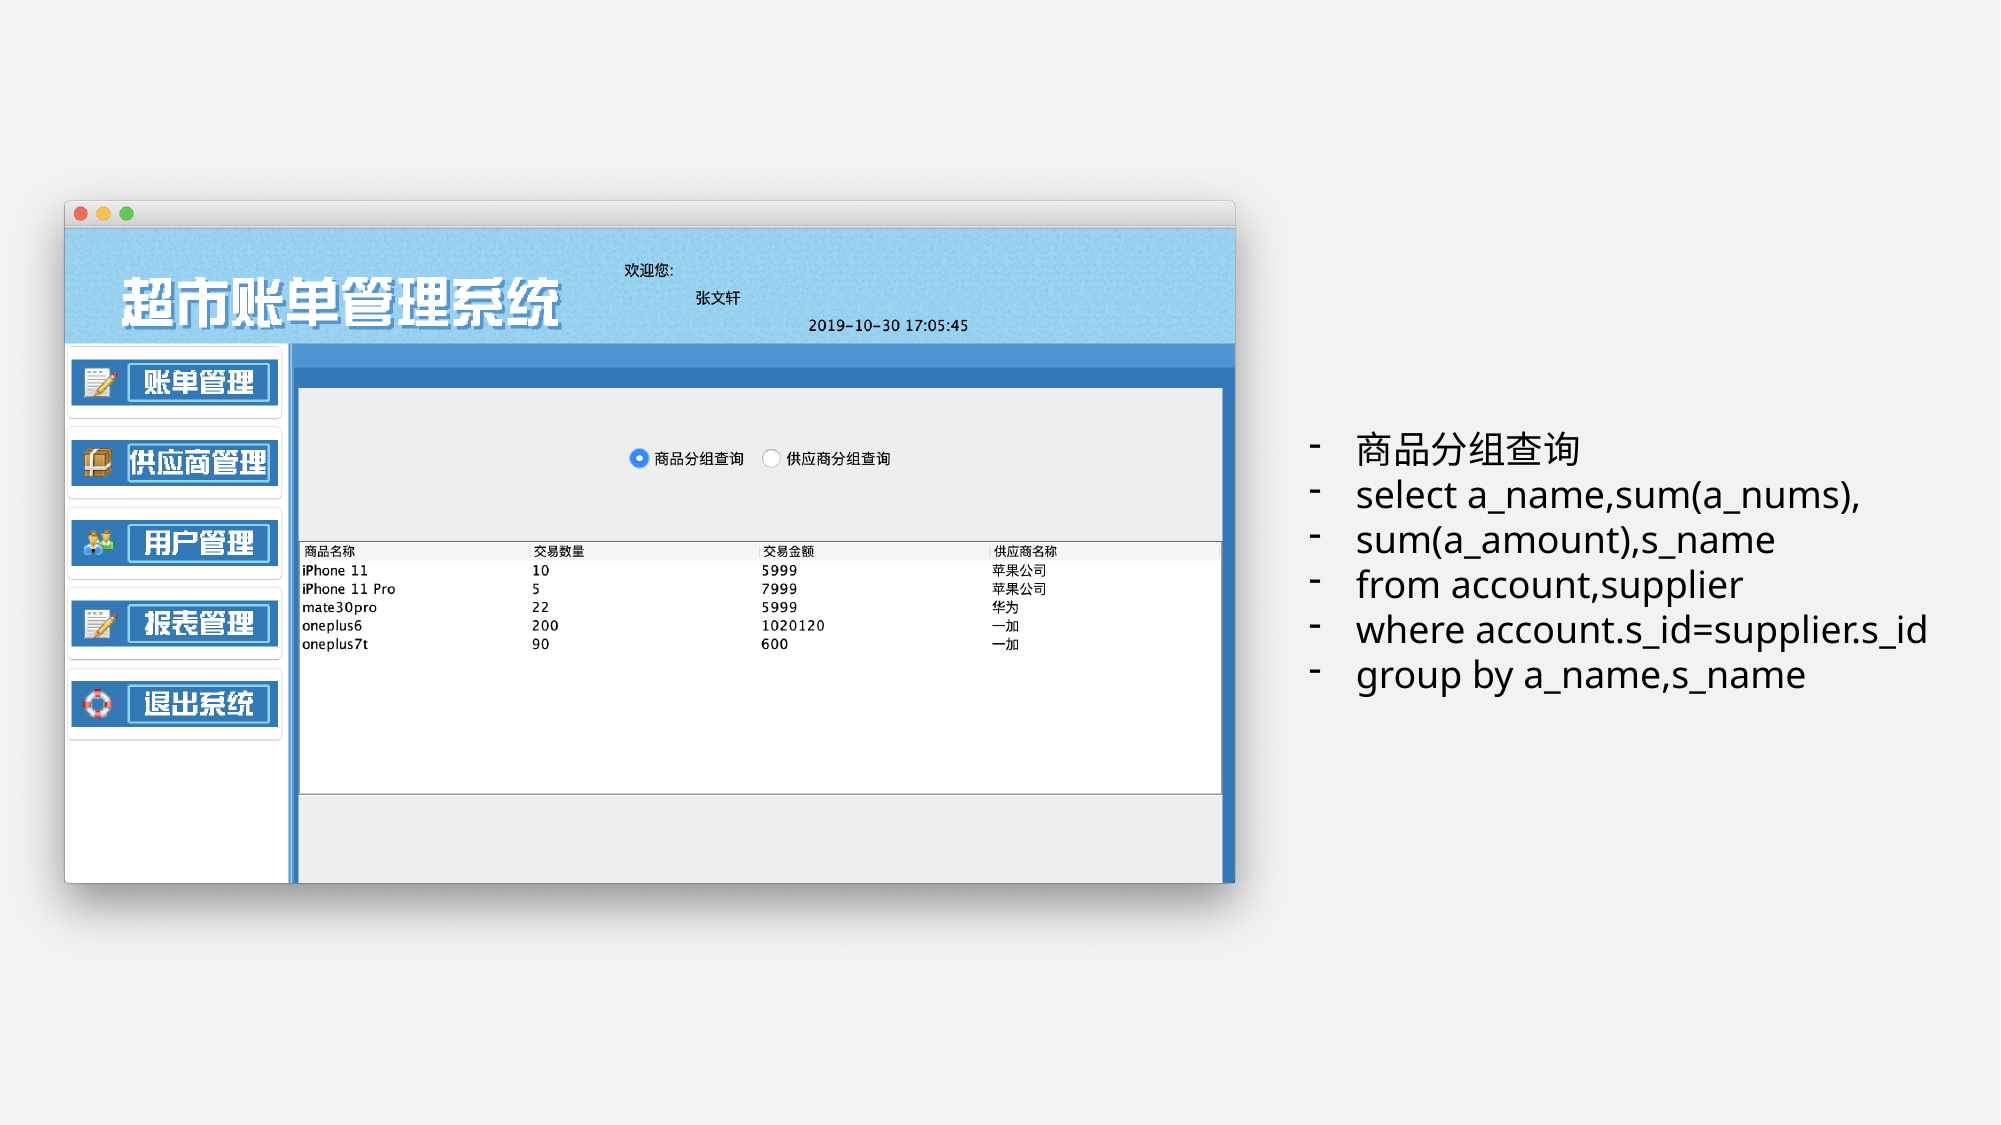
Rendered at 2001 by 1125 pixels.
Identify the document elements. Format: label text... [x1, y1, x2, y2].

picture [0, 157, 1299, 968]
text_box 商品分组查询 select a_name,sum(a_nums), sum(a_amount),s_name from account,supplier where account.s_id=supplier.s_id group by a_name,s_name [1299, 418, 1954, 704]
